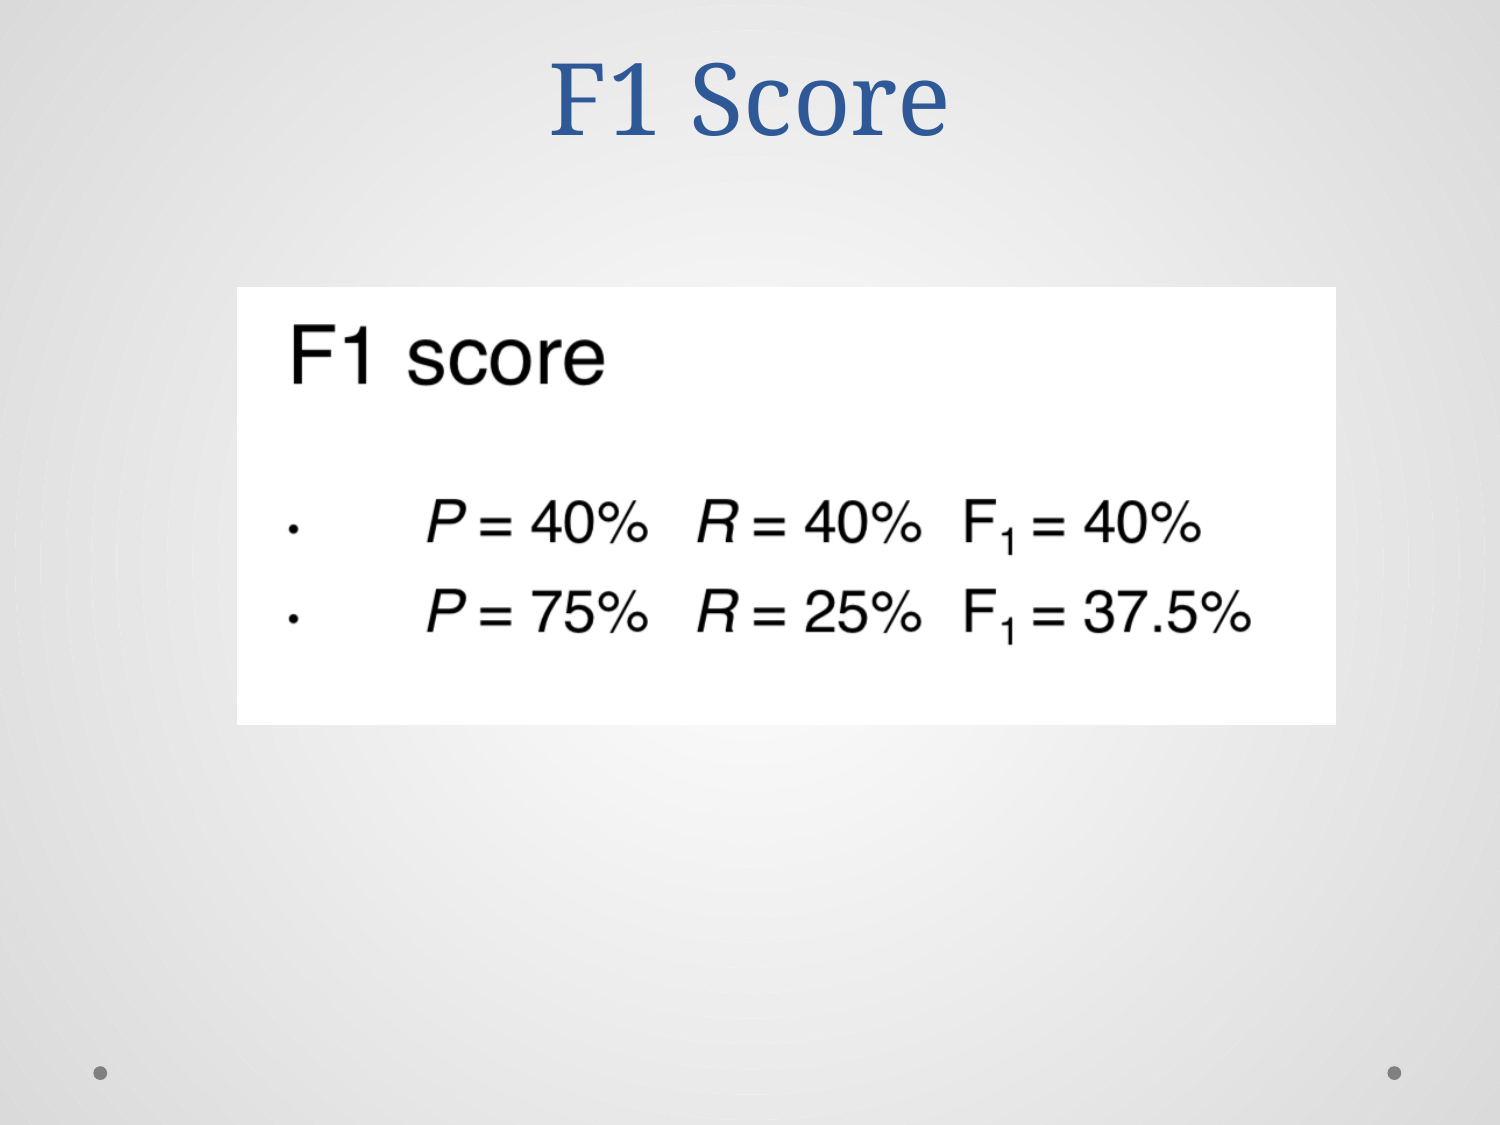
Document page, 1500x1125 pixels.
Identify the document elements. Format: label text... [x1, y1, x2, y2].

picture [237, 287, 1337, 726]
title F1 Score [75, 0, 1425, 163]
